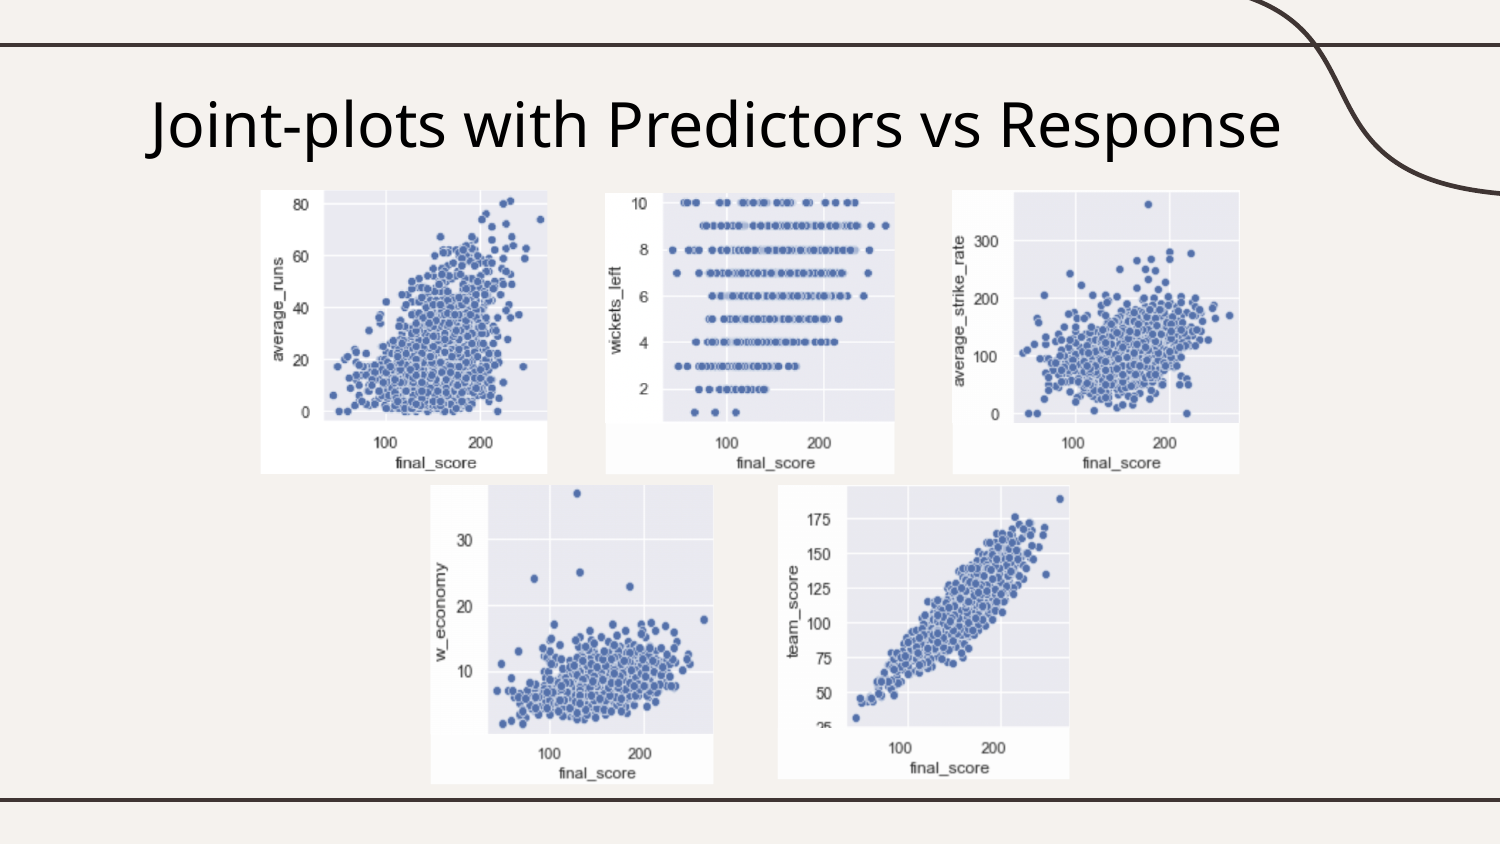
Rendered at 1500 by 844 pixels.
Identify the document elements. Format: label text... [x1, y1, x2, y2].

picture [952, 190, 1240, 475]
title Joint-plots with Predictors vs Response [135, 69, 1365, 164]
picture [777, 485, 1070, 781]
picture [430, 485, 714, 786]
picture [260, 190, 548, 475]
picture [604, 193, 895, 476]
